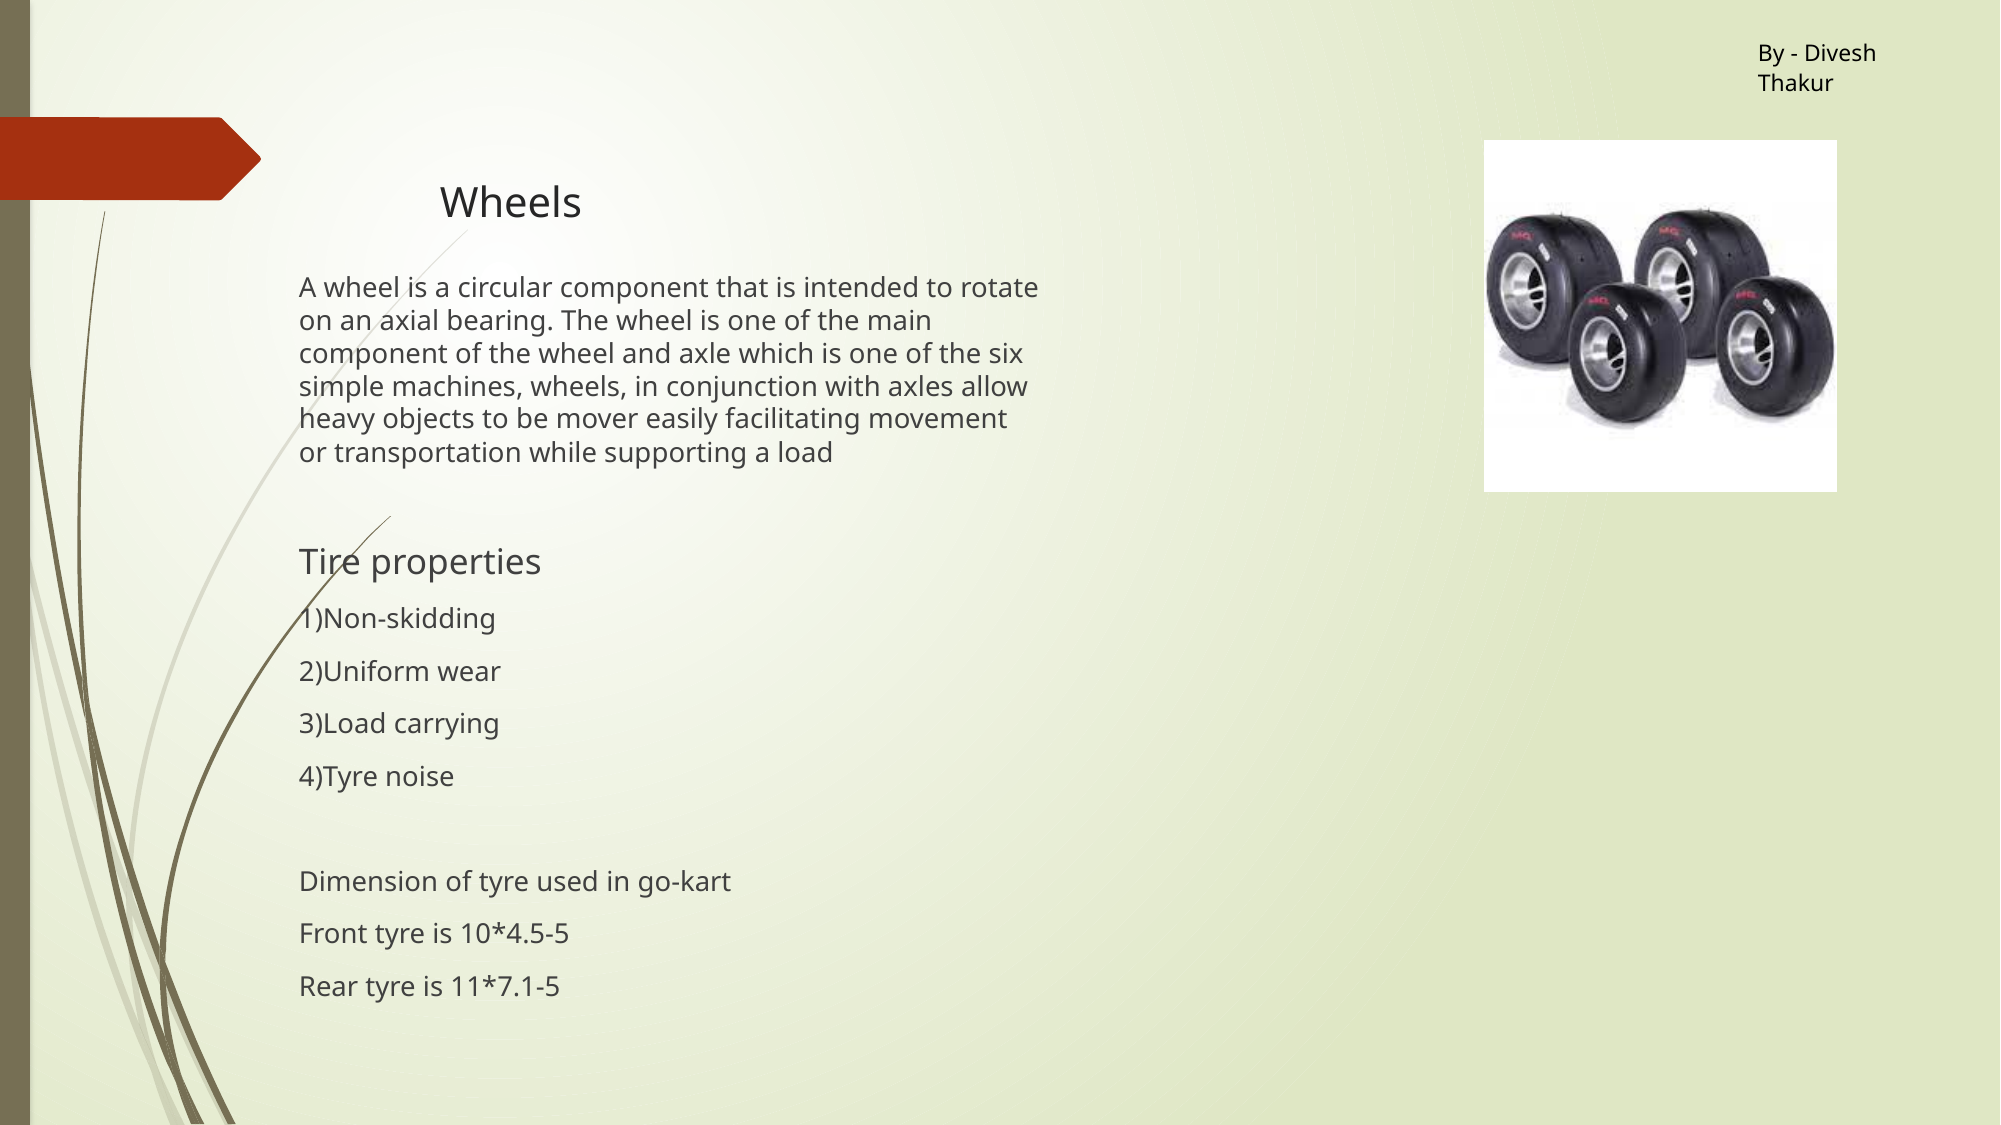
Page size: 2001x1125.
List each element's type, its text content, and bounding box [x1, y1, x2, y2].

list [1484, 140, 1837, 493]
text_box By - Divesh Thakur [1743, 29, 1977, 103]
list A wheel is a circular component that is intended to rotate on an axial bearing. The wheel is one of the main component of the wheel and axle which is one of the six simple machines, wheels, in conjunction with axles allow heavy objects to be mover easily facilitating movement or transportation while supporting a load Tire properties 1)Non-skidding 2)Uniform wear 3)Load carrying 4)Tyre noise Dimension of tyre used in go-kart Front tyre is 10*4.5-5 Rear tyre is 11*7.1-5 [283, 262, 1056, 1011]
title Wheels [424, 73, 1000, 234]
